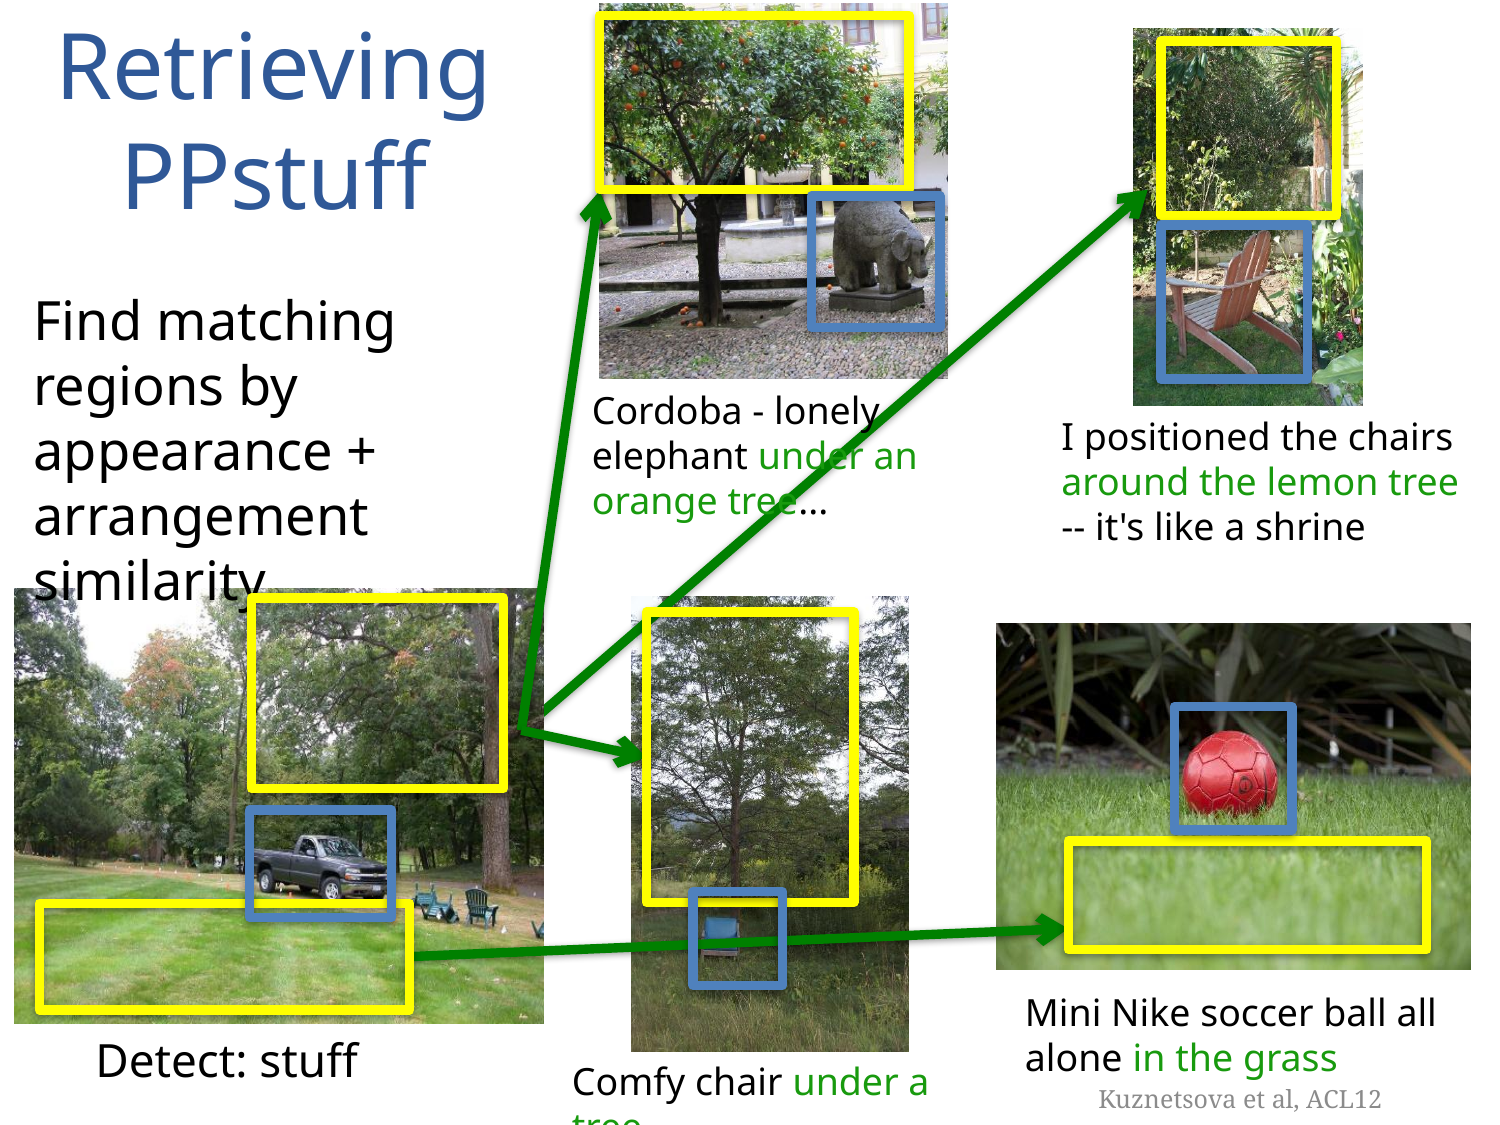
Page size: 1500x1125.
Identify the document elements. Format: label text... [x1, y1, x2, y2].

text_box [521, 730, 647, 758]
text_box Retrieving PPstuff [0, 0, 548, 236]
text_box Mini Nike soccer ball all alone in the grass [1008, 981, 1491, 1088]
text_box Comfy chair under a tree. [555, 1049, 1031, 1125]
picture [995, 623, 1472, 970]
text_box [521, 190, 600, 729]
picture [599, 2, 948, 189]
text_box Kuznetsova et al, ACL12 [1002, 1068, 1478, 1125]
picture [1133, 28, 1364, 406]
text_box I positioned the chairs around the lemon tree -- it's like a shrine [1153, 404, 1491, 557]
picture [13, 587, 544, 1024]
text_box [598, 189, 1148, 731]
text_box Find matching regions by appearance + arrangement similarity [17, 278, 515, 586]
picture [631, 731, 910, 928]
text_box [409, 928, 1069, 957]
text_box Detect: stuff [79, 1032, 387, 1095]
picture [631, 957, 910, 1052]
